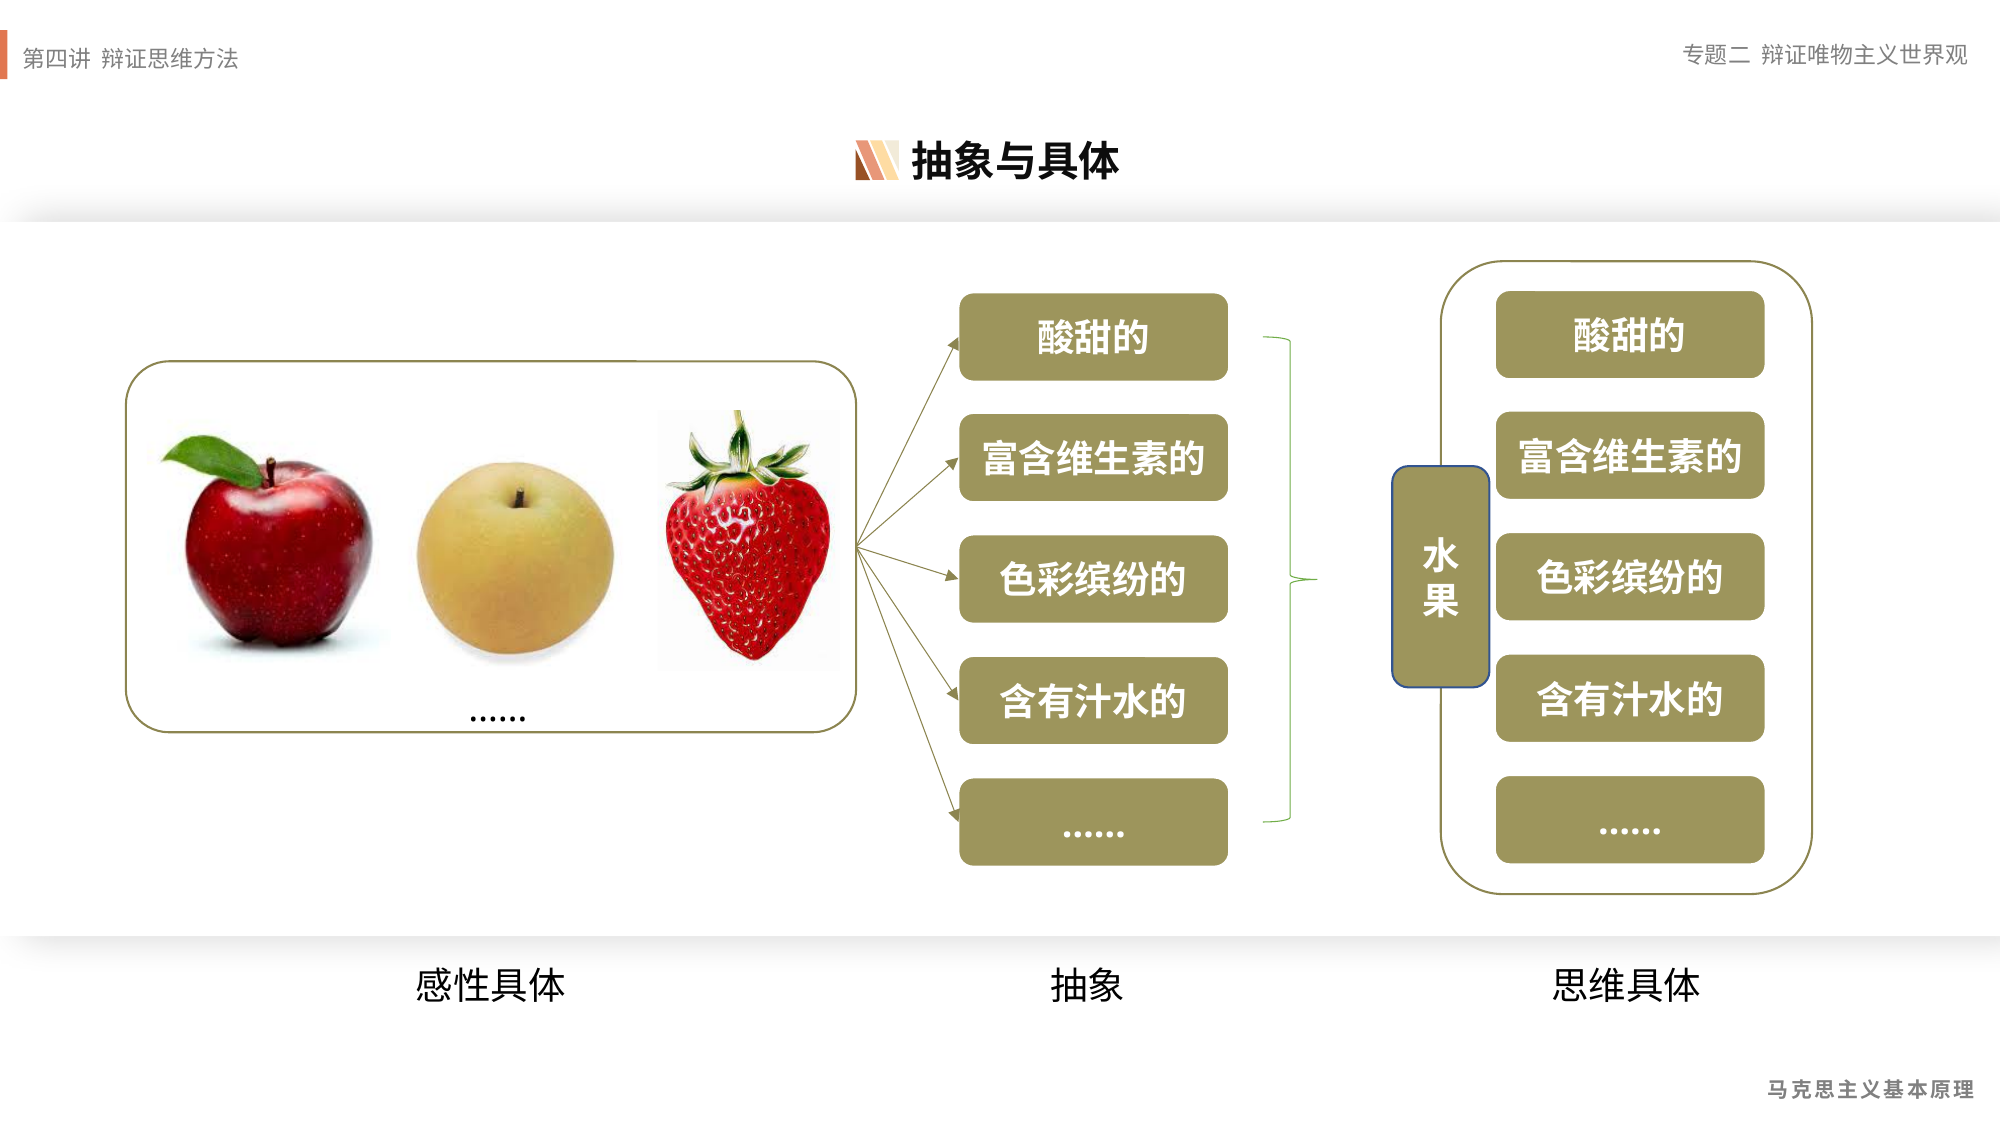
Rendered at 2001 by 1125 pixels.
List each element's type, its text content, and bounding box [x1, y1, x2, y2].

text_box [856, 546, 959, 823]
text_box 水果 [1391, 465, 1491, 689]
text_box 含有汁水的 [1493, 652, 1767, 744]
text_box [1262, 336, 1318, 823]
text_box 含有汁水的 [959, 654, 1231, 747]
text_box 富含维生素的 [959, 411, 1231, 504]
text_box 色彩缤纷的 [1493, 531, 1767, 623]
text_box 感性具体 [221, 955, 761, 1015]
text_box 酸甜的 [1493, 288, 1767, 381]
text_box …… [957, 776, 1231, 868]
text_box 酸甜的 [957, 291, 1231, 383]
text_box …… [1493, 774, 1767, 866]
text_box 富含维生素的 [1493, 409, 1767, 501]
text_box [855, 127, 1145, 193]
text_box 抽象 [818, 955, 1358, 1015]
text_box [856, 336, 959, 457]
text_box 思维具体 [1357, 954, 1896, 1014]
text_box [856, 457, 959, 546]
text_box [125, 361, 856, 733]
text_box [1439, 260, 1814, 896]
text_box 色彩缤纷的 [959, 533, 1231, 625]
text_box [0, 221, 2000, 937]
